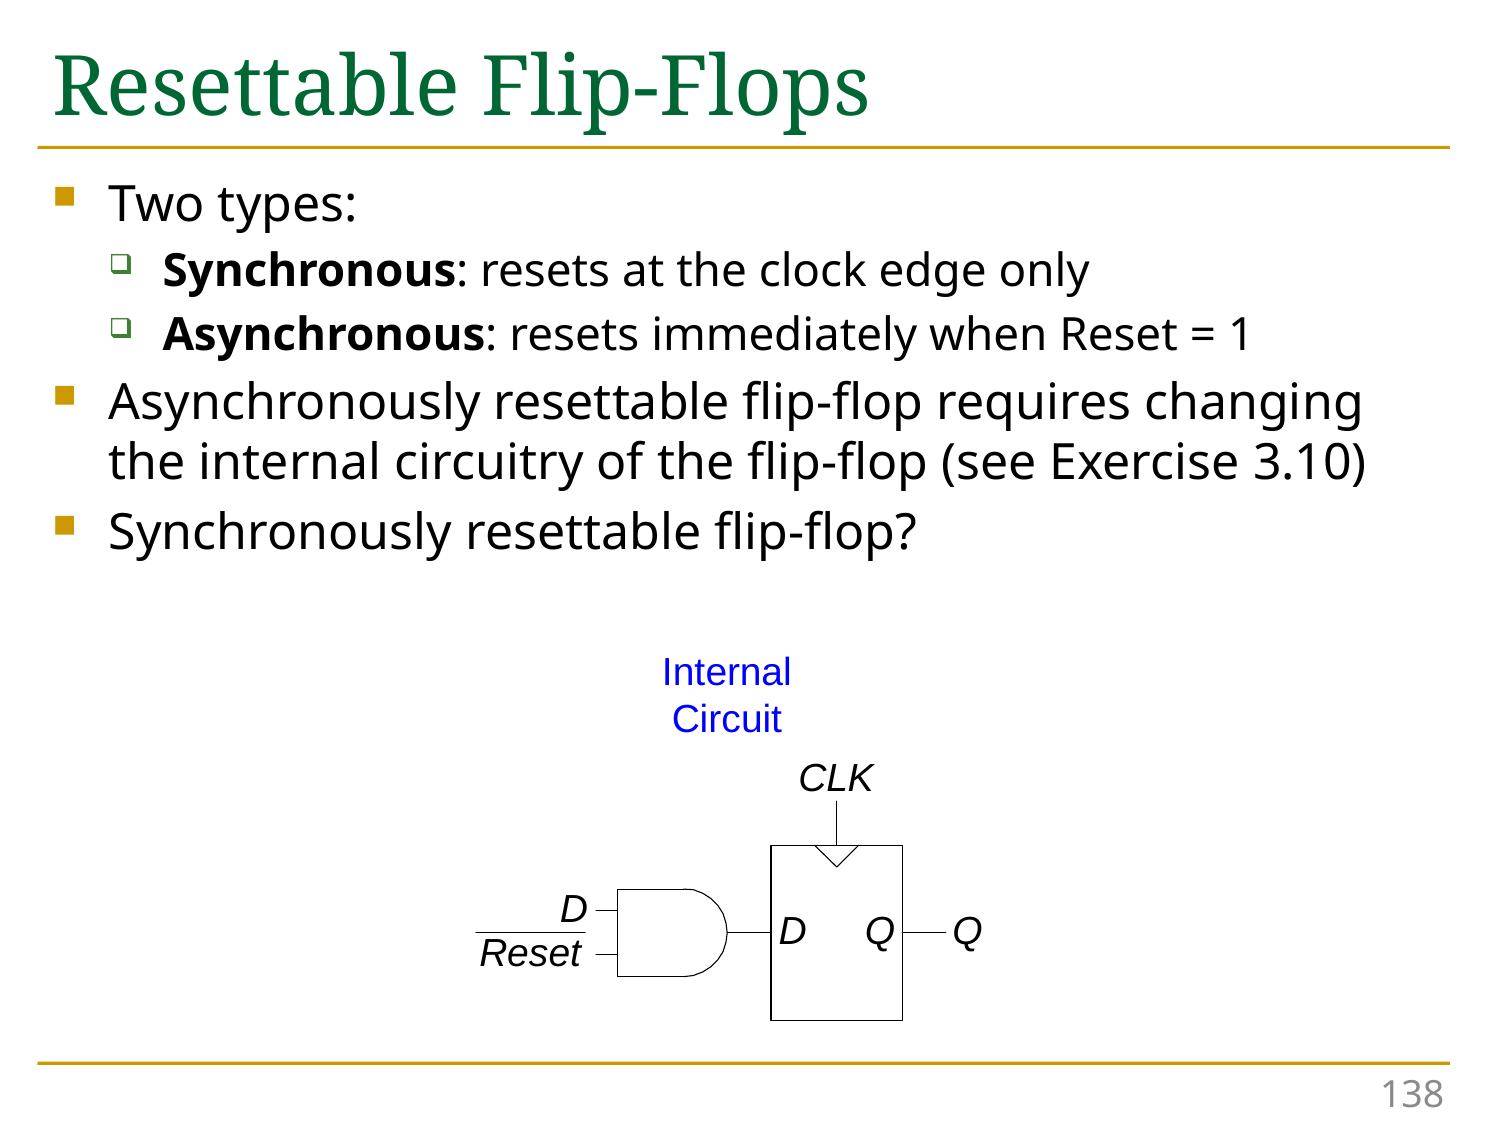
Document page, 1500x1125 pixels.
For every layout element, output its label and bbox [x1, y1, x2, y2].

list [37, 163, 1450, 1016]
title [37, 24, 1450, 163]
text_box [437, 620, 1017, 1027]
slide_number [1121, 1066, 1460, 1125]
